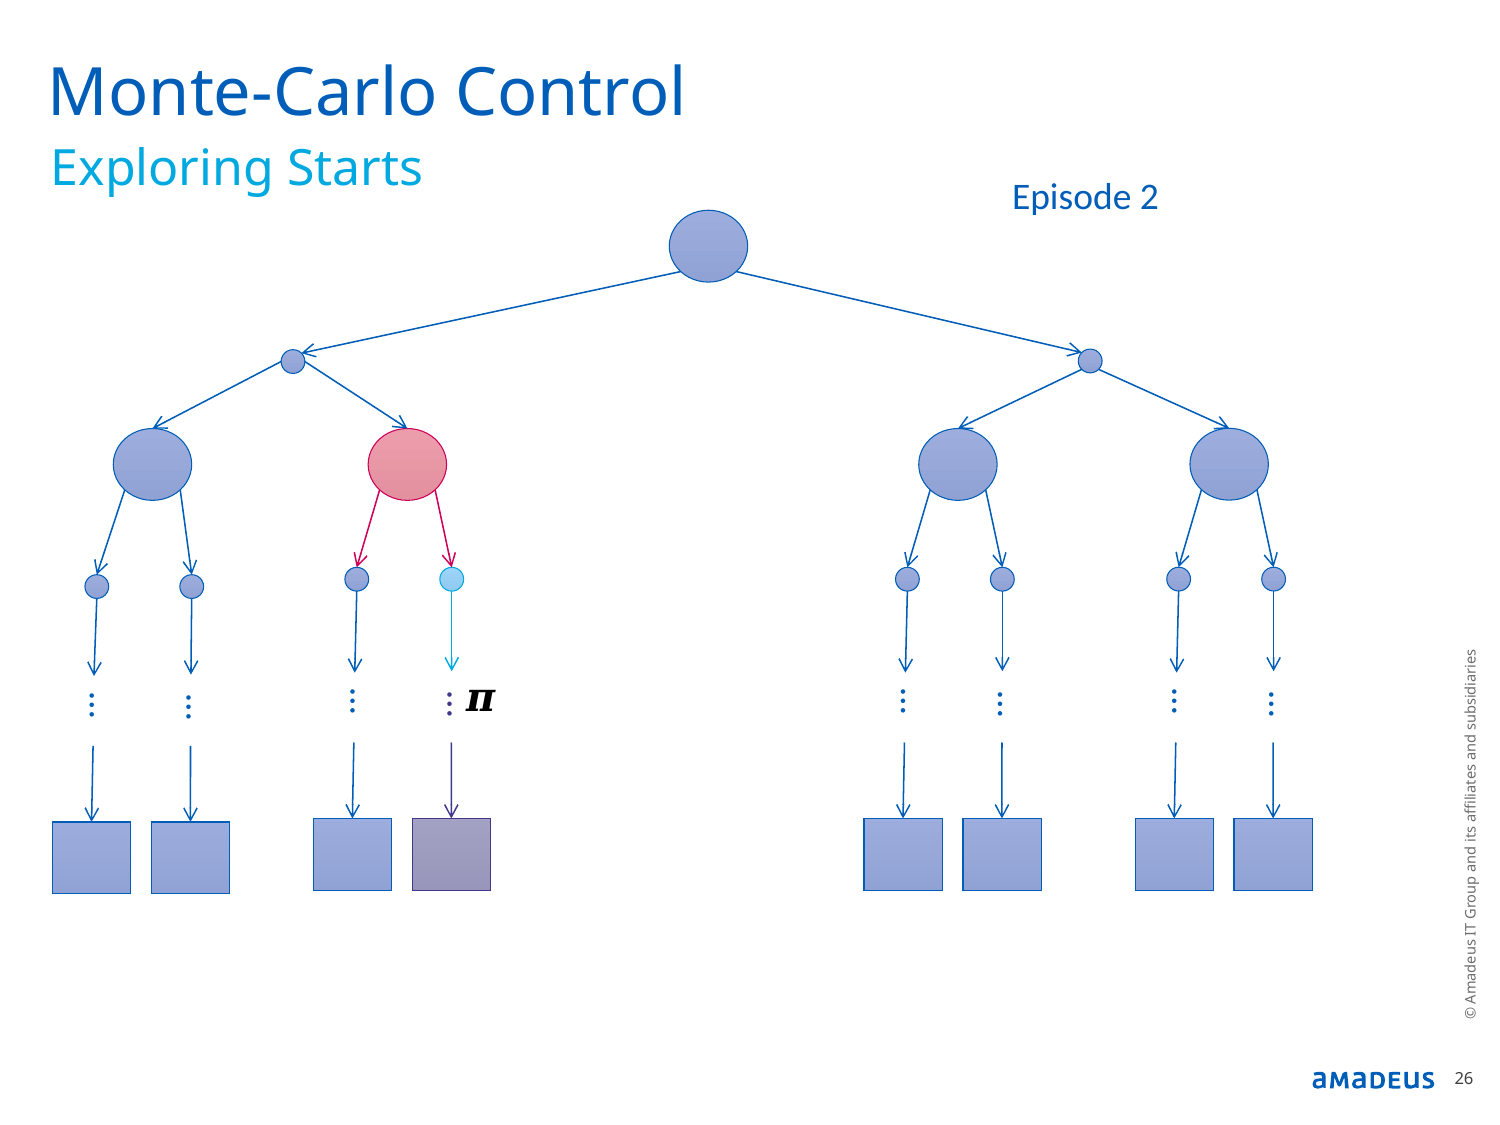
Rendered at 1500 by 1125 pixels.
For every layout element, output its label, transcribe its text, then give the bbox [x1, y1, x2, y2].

text_box … [335, 674, 396, 731]
text_box [1233, 818, 1313, 891]
slide_number 26 [1448, 1069, 1480, 1090]
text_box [96, 489, 125, 575]
text_box [84, 574, 110, 599]
text_box [1261, 566, 1287, 592]
text_box … [983, 676, 1043, 728]
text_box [985, 489, 1003, 568]
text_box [304, 361, 408, 429]
text_box [439, 566, 465, 592]
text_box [93, 598, 97, 676]
text_box … [886, 674, 947, 731]
title Monte-Carlo Control [33, 48, 1418, 128]
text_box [957, 369, 1082, 429]
text_box … [1254, 676, 1315, 728]
text_box [344, 566, 370, 592]
text_box [280, 349, 306, 375]
text_box [1077, 348, 1103, 374]
text_box [52, 821, 131, 894]
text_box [152, 361, 282, 429]
text_box [412, 818, 491, 891]
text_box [180, 489, 192, 575]
text_box [367, 428, 448, 501]
text_box [112, 428, 193, 501]
footer © Amadeus IT Group and its affiliates and subsidiaries [1455, 528, 1484, 1035]
text_box [989, 566, 1015, 592]
text_box … [171, 679, 232, 731]
text_box Episode 2 [997, 164, 1354, 225]
text_box [179, 574, 205, 599]
text_box … [74, 677, 135, 734]
text_box [918, 428, 998, 501]
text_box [301, 271, 681, 354]
text_box [962, 818, 1042, 891]
list Exploring Starts [36, 127, 1418, 205]
text_box [863, 818, 943, 891]
text_box [1135, 818, 1214, 891]
text_box … [1157, 674, 1218, 731]
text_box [1256, 489, 1274, 568]
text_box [1178, 489, 1202, 568]
text_box [894, 566, 920, 592]
text_box … [432, 676, 493, 728]
text_box [668, 209, 749, 283]
text_box [151, 821, 230, 894]
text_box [1098, 369, 1230, 429]
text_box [736, 271, 1082, 353]
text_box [435, 489, 452, 568]
text_box [313, 818, 392, 891]
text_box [907, 489, 931, 568]
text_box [356, 489, 380, 568]
text_box [1166, 566, 1192, 592]
text_box [1189, 427, 1269, 501]
